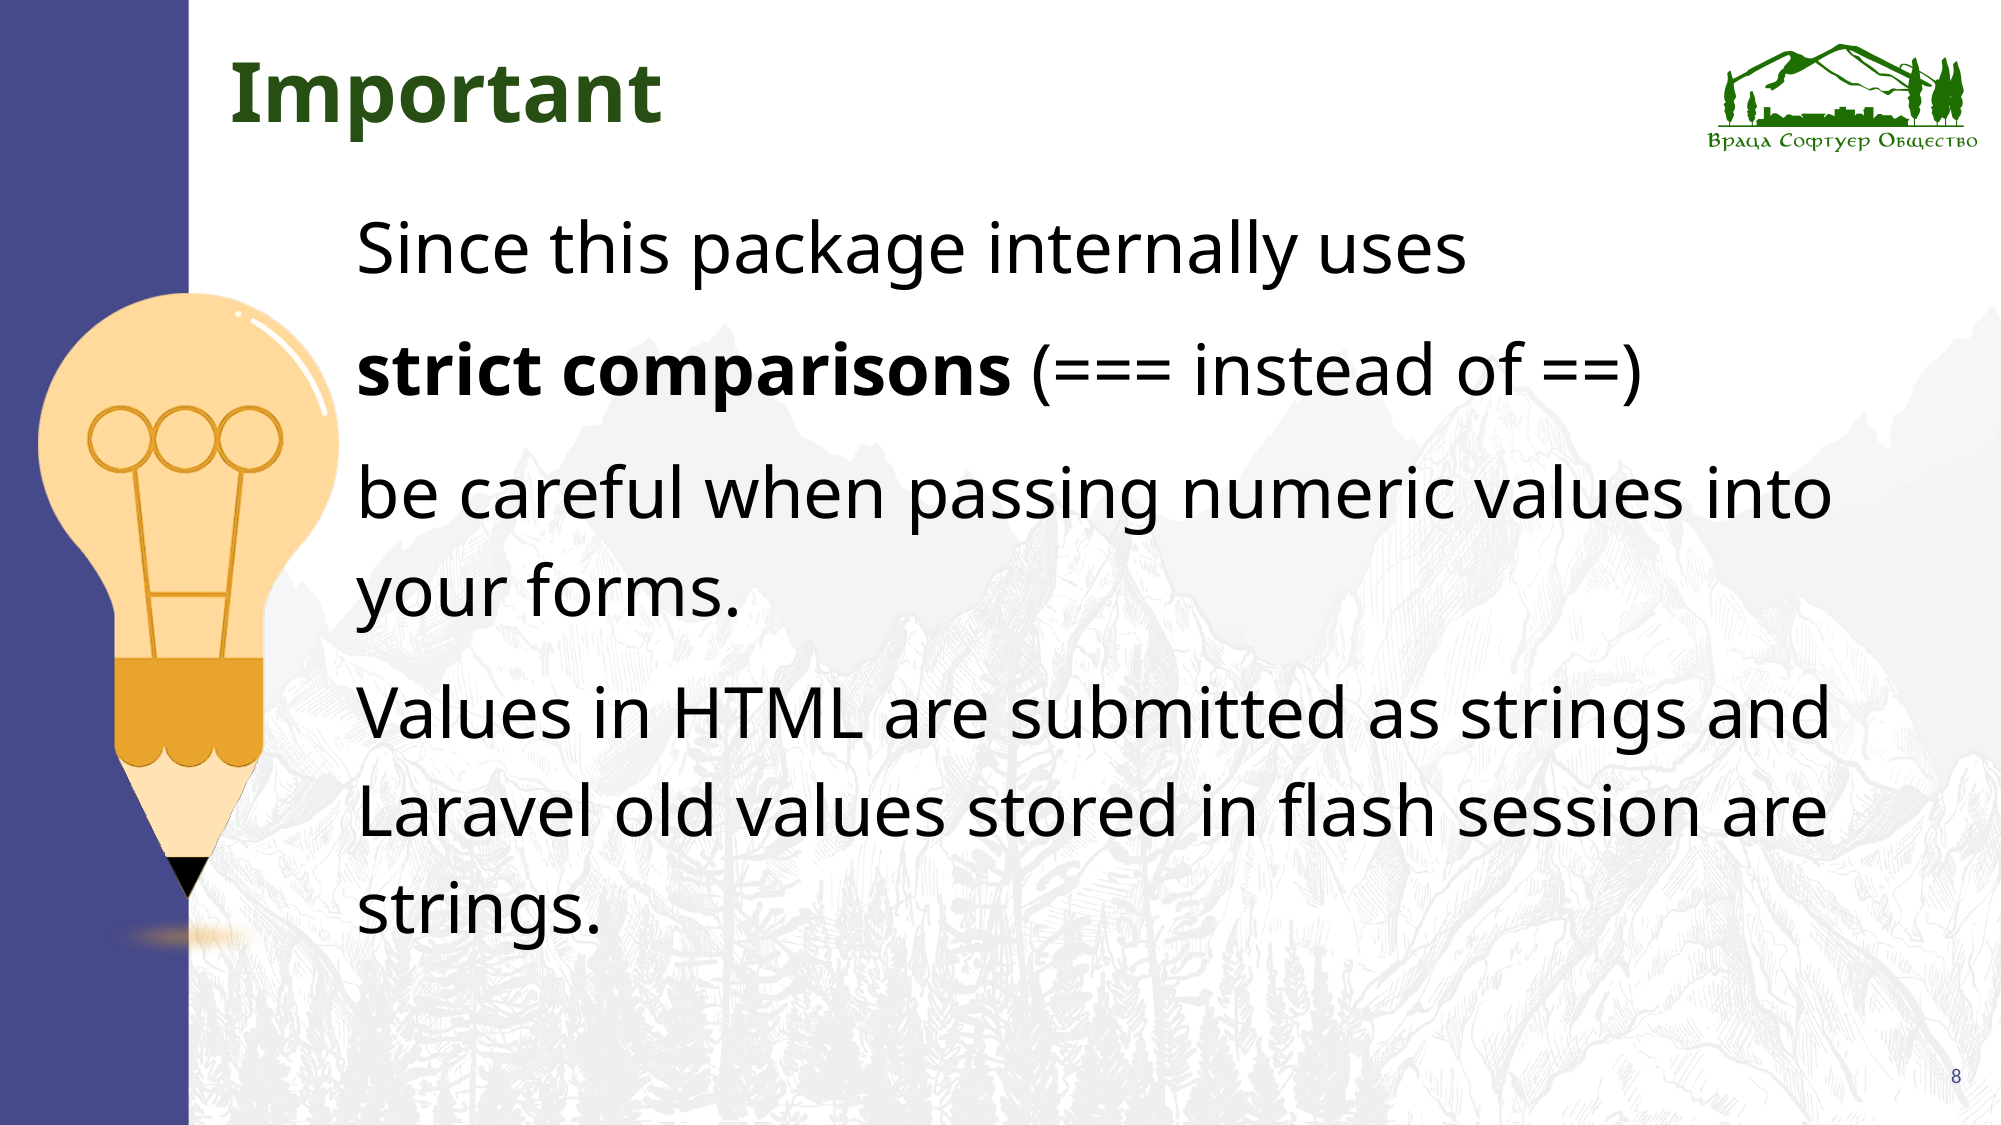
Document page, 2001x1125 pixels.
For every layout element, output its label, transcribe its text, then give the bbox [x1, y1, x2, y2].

picture [1703, 19, 1981, 165]
slide_number 8 [1897, 1049, 1968, 1101]
picture [38, 293, 338, 961]
title Important [212, 16, 1591, 162]
list Since this package internally uses strict comparisons (=== instead of ==) be careful when passing numeric values into your forms. Values in HTML are submitted as strings and Laravel old values stored in flash session are strings. [338, 183, 1968, 1050]
